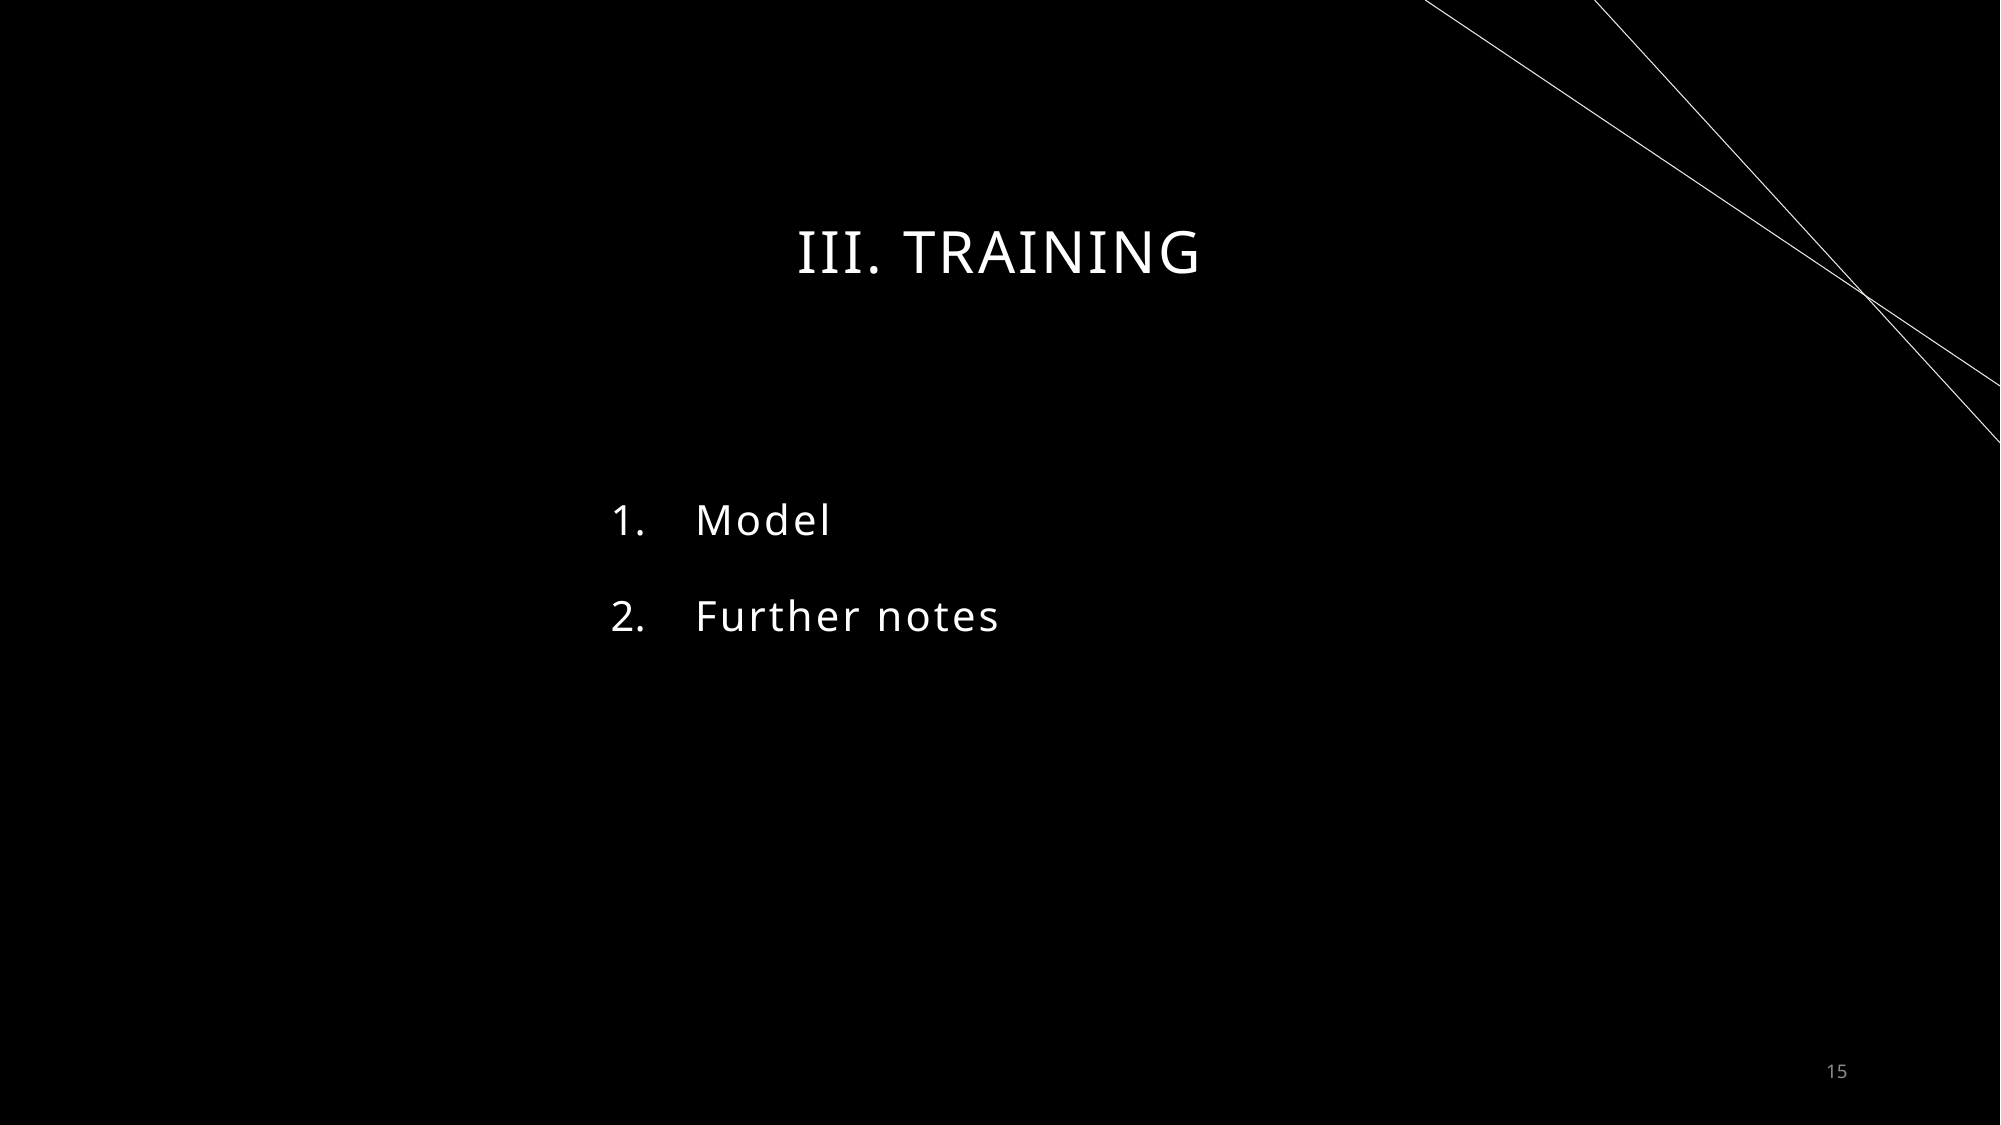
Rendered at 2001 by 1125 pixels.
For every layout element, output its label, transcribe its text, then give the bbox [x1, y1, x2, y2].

list Model Further notes [595, 461, 1405, 810]
slide_number 15 [1412, 1042, 1863, 1103]
title III. Training [309, 146, 1691, 364]
